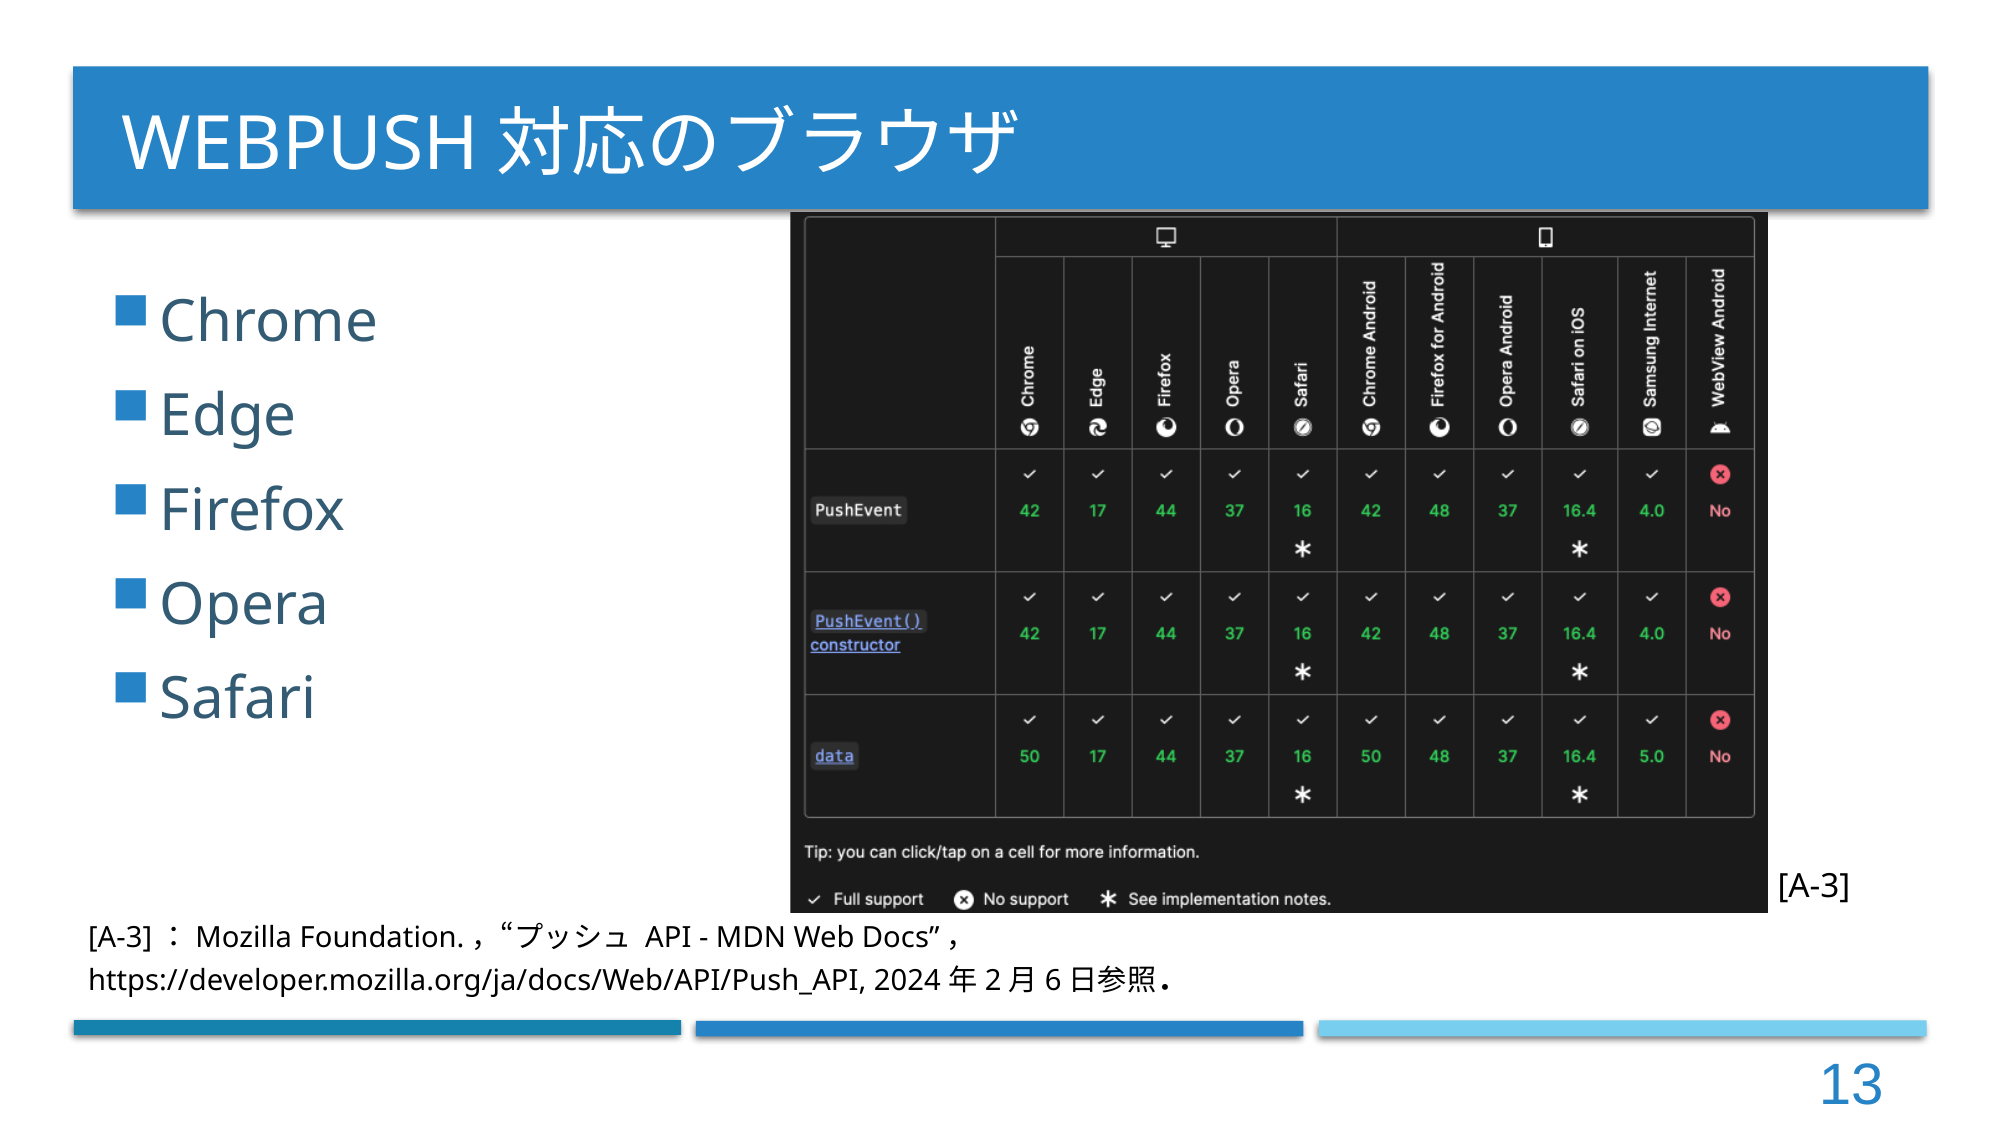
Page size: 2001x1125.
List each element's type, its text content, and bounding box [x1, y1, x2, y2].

text_box [A-3] [1774, 857, 1875, 912]
list Chrome Edge Firefox Opera Safari [94, 275, 784, 910]
list Chrome Edge Firefox Opera Safari [1471, 275, 1905, 954]
picture [789, 211, 1769, 914]
text_box [A-3]：Mozilla Foundation.，“プッシュ API - MDN Web Docs”， https://developer.mozilla.org/ja/docs/Web/API/Push_API, 2024年2月6日参照． [73, 910, 1471, 1006]
slide_number 13 [1732, 1051, 1899, 1112]
title WebPush対応のブラウザ [106, 70, 1856, 209]
